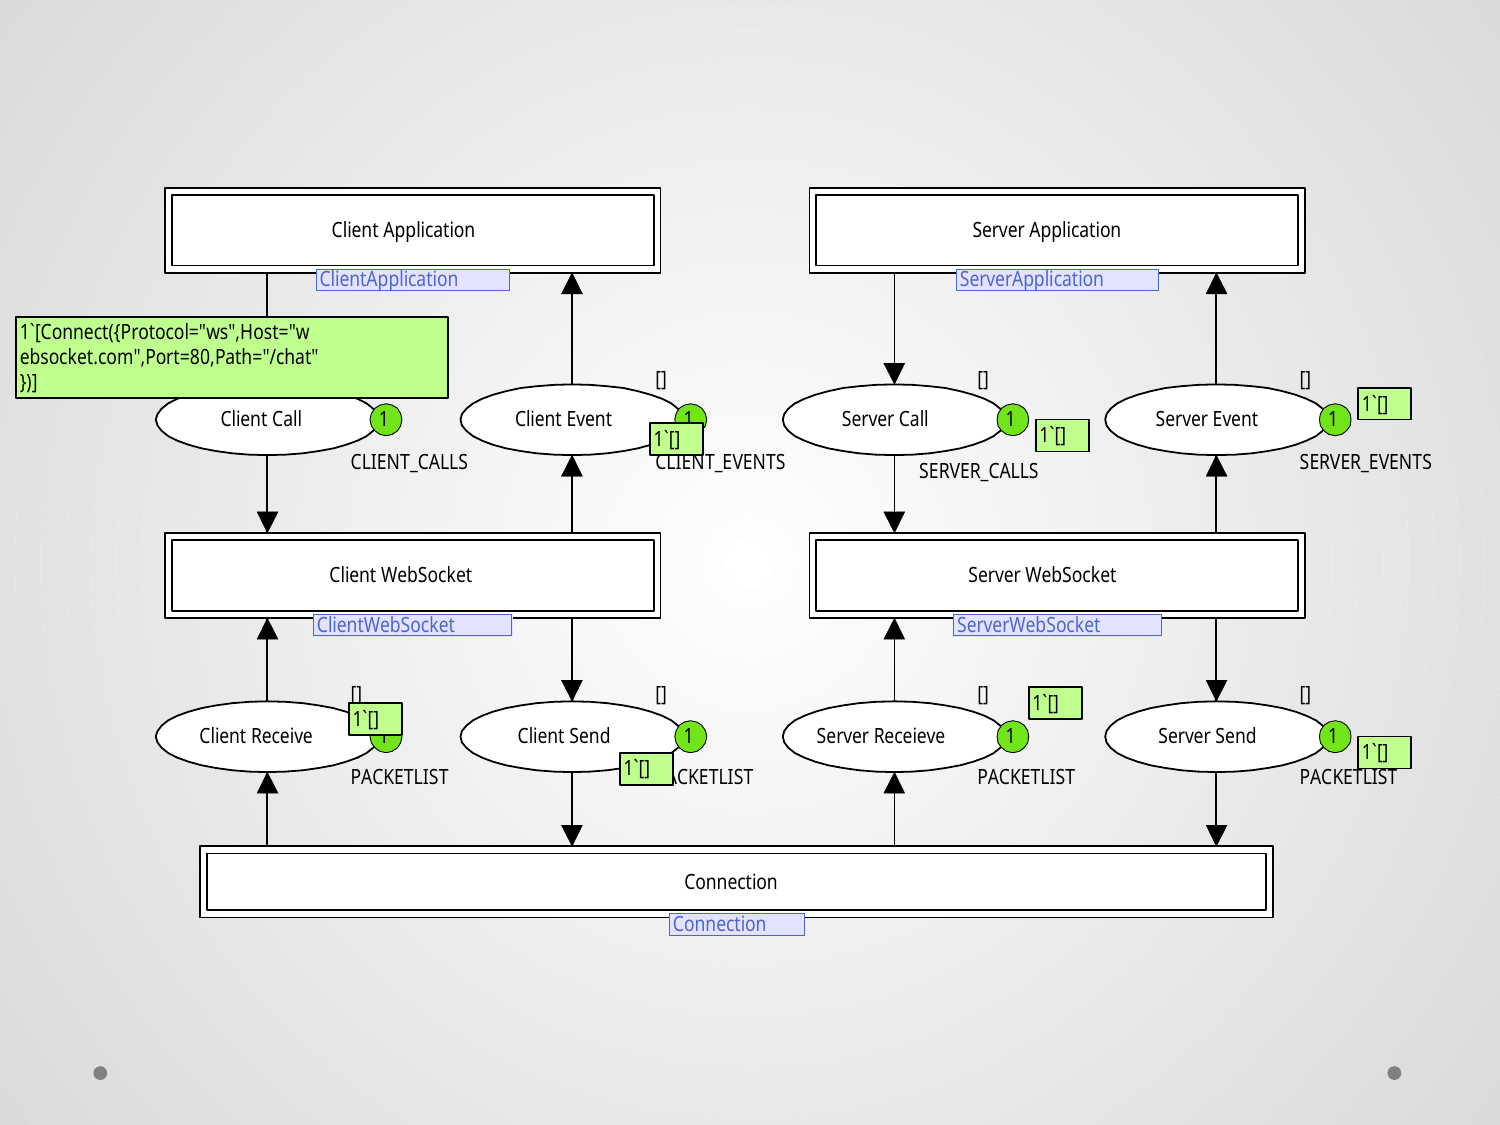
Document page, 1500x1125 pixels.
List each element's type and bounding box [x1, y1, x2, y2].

picture [6, 178, 1494, 947]
